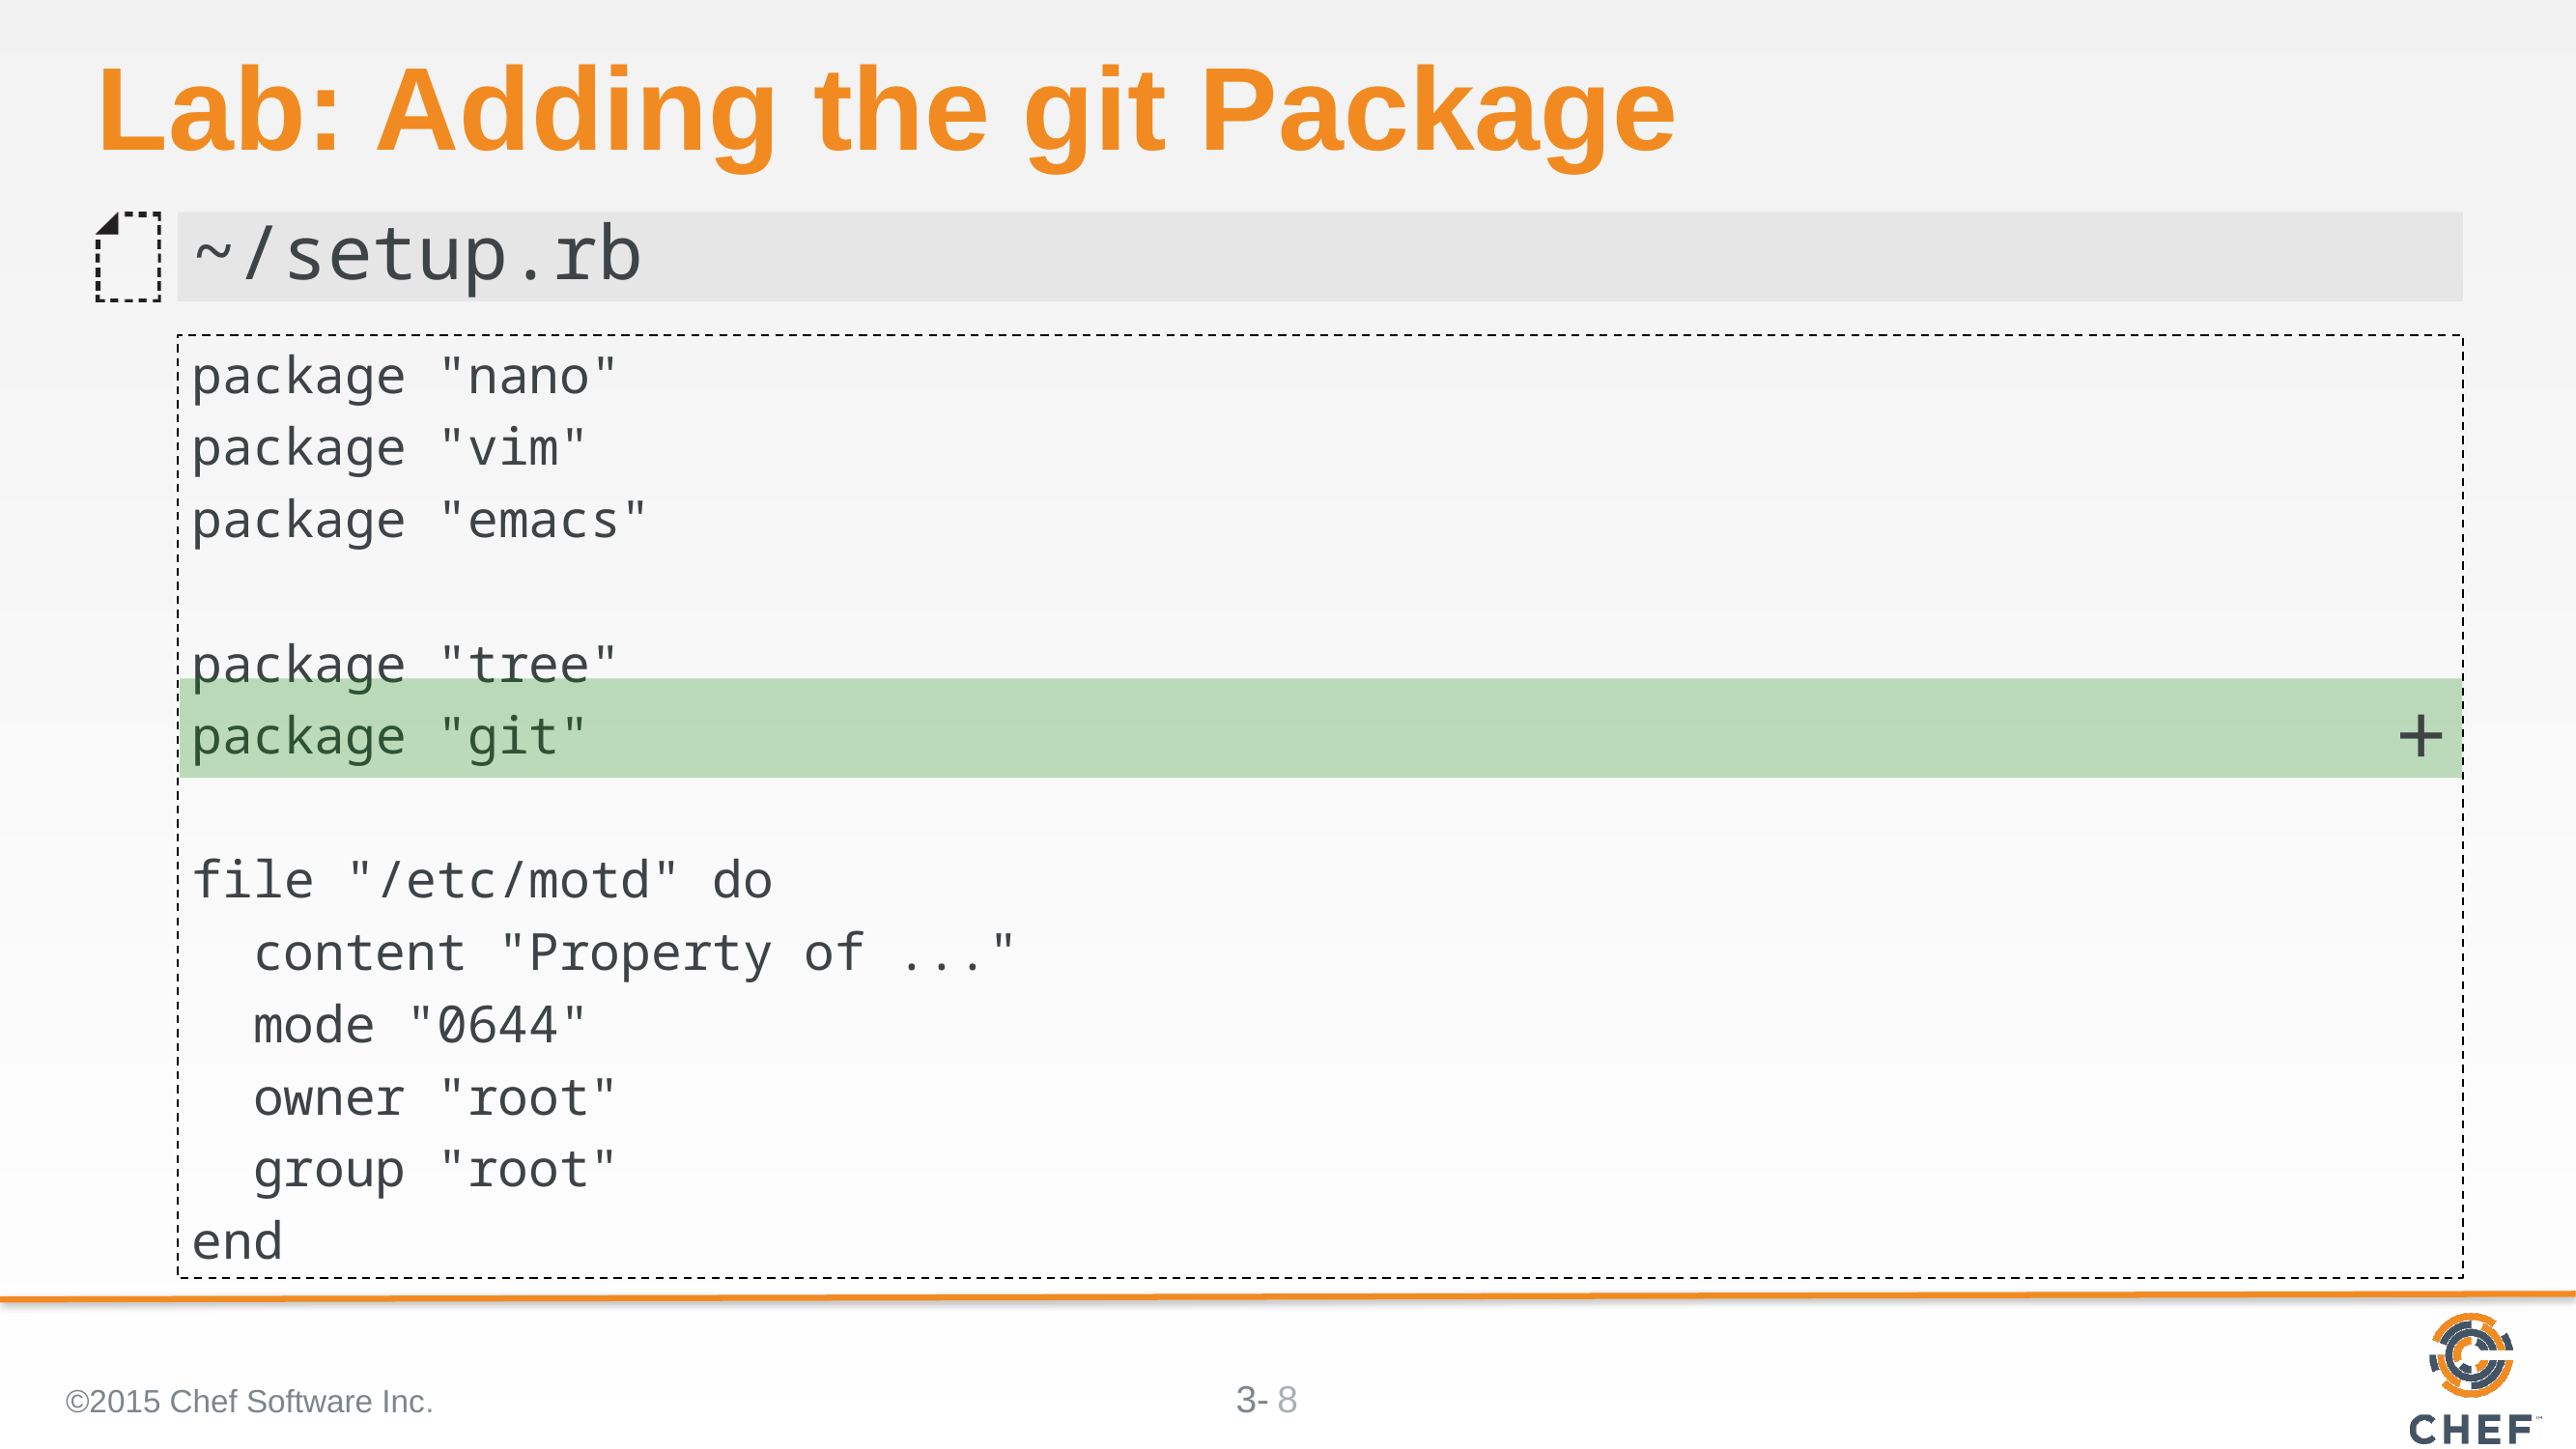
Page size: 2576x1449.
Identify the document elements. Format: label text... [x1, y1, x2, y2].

footer ©2015 Chef Software Inc. [51, 1359, 952, 1440]
title Lab: Adding the git Package [96, 48, 2463, 180]
slide_number 8 [998, 1359, 1578, 1437]
picture [2399, 1297, 2550, 1449]
list package "nano" package "vim" package "emacs" package "tree" package "git" file "/etc/motd" do content "Property of ..." mode "0644" owner "root" group "root" end [177, 334, 2464, 1279]
list + [180, 678, 2463, 779]
list ~/setup.rb [177, 212, 2463, 302]
